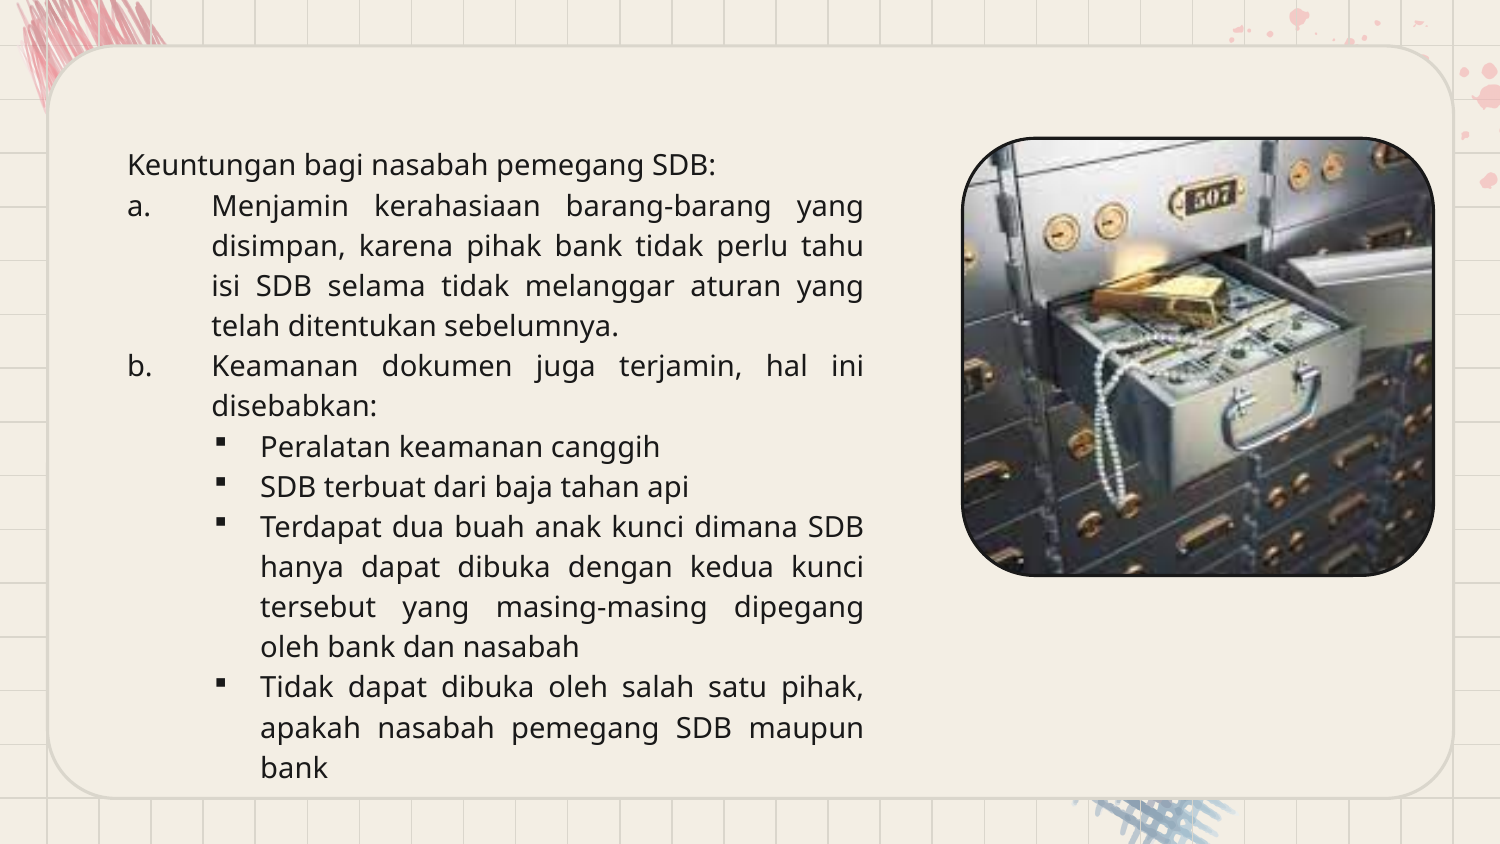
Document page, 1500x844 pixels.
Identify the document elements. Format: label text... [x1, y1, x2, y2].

subtitle Keuntungan bagi nasabah pemegang SDB: Menjamin kerahasiaan barang-barang yang disimpan, karena pihak bank tidak perlu tahu isi SDB selama tidak melanggar aturan yang telah ditentukan sebelumnya. Keamanan dokumen juga terjamin, hal ini disebabkan: Peralatan keamanan canggih SDB terbuat dari baja tahan api Terdapat dua buah anak kunci dimana SDB hanya dapat dibuka dengan kedua kunci tersebut yang masing-masing dipegang oleh bank dan nasabah Tidak dapat dibuka oleh salah satu pihak, apakah nasabah pemegang SDB maupun bank [112, 126, 880, 739]
picture [962, 137, 1434, 576]
